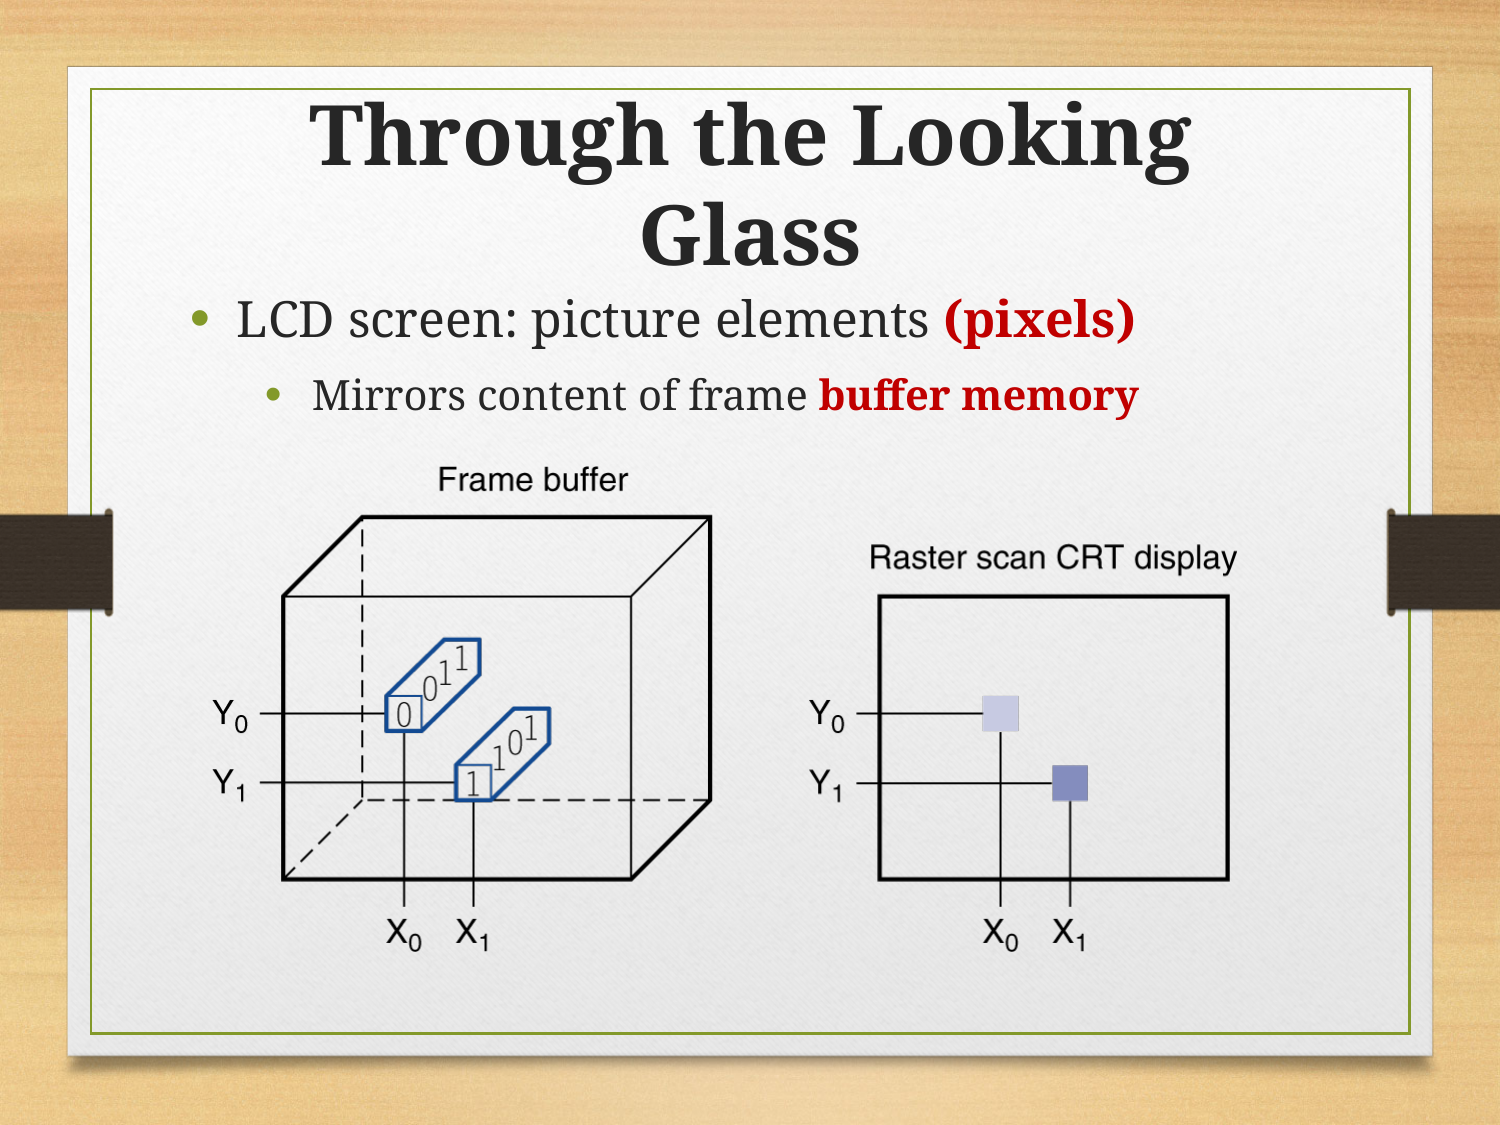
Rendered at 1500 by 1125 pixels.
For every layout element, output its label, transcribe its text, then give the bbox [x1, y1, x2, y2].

picture [0, 0, 1500, 1125]
list LCD screen: picture elements (pixels) Mirrors content of frame buffer memory [174, 279, 1388, 845]
title Through the Looking Glass [192, 75, 1309, 289]
